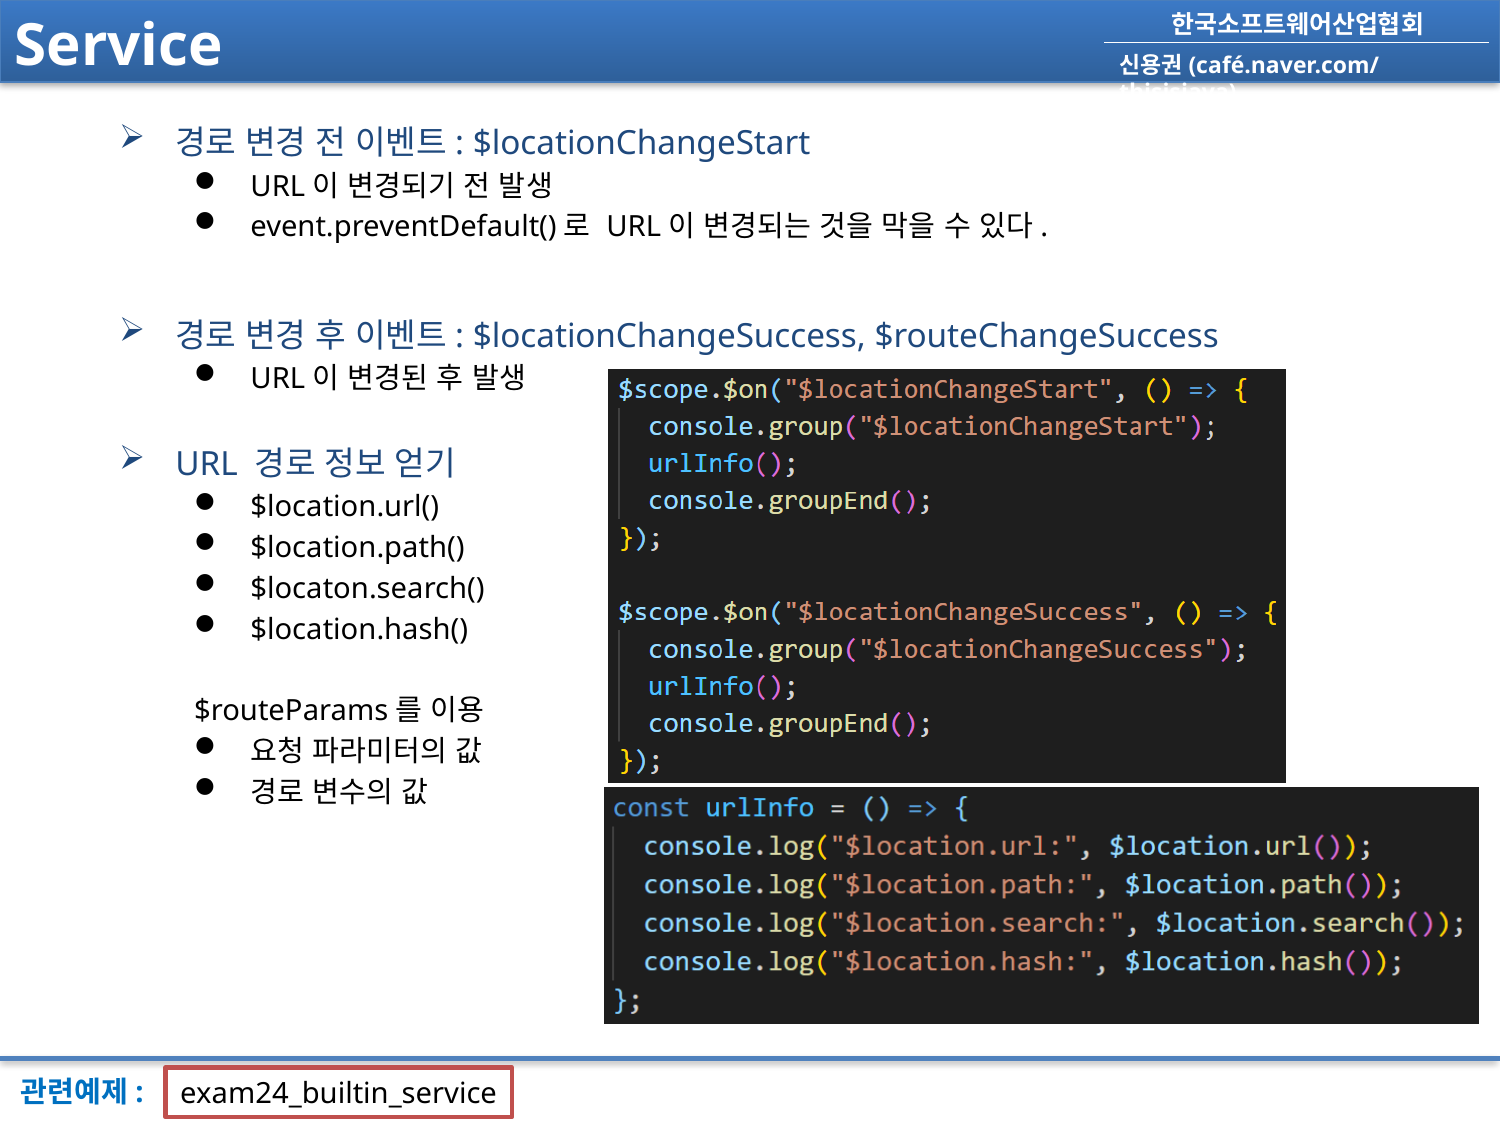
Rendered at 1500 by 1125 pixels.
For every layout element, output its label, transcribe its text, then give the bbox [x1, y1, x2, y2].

title Service [0, 0, 1500, 82]
picture [607, 369, 1286, 783]
picture [604, 787, 1479, 1024]
text_box exam24_builtin_service [163, 1065, 514, 1119]
list 경로 변경 전 이벤트: $locationChangeStart URL이 변경되기 전 발생 event.preventDefault()로 URL이 변경되는 것을 막을 수 있다. 경로 변경 후 이벤트: $locationChangeSuccess, $routeChangeSuccess URL이 변경된 후 발생 URL 경로 정보 얻기 $location.url() $location.path() $locaton.search() $location.hash() $routeParams를 이용 요청 파라미터의 값 경로 변수의 값 [29, 113, 1471, 1035]
